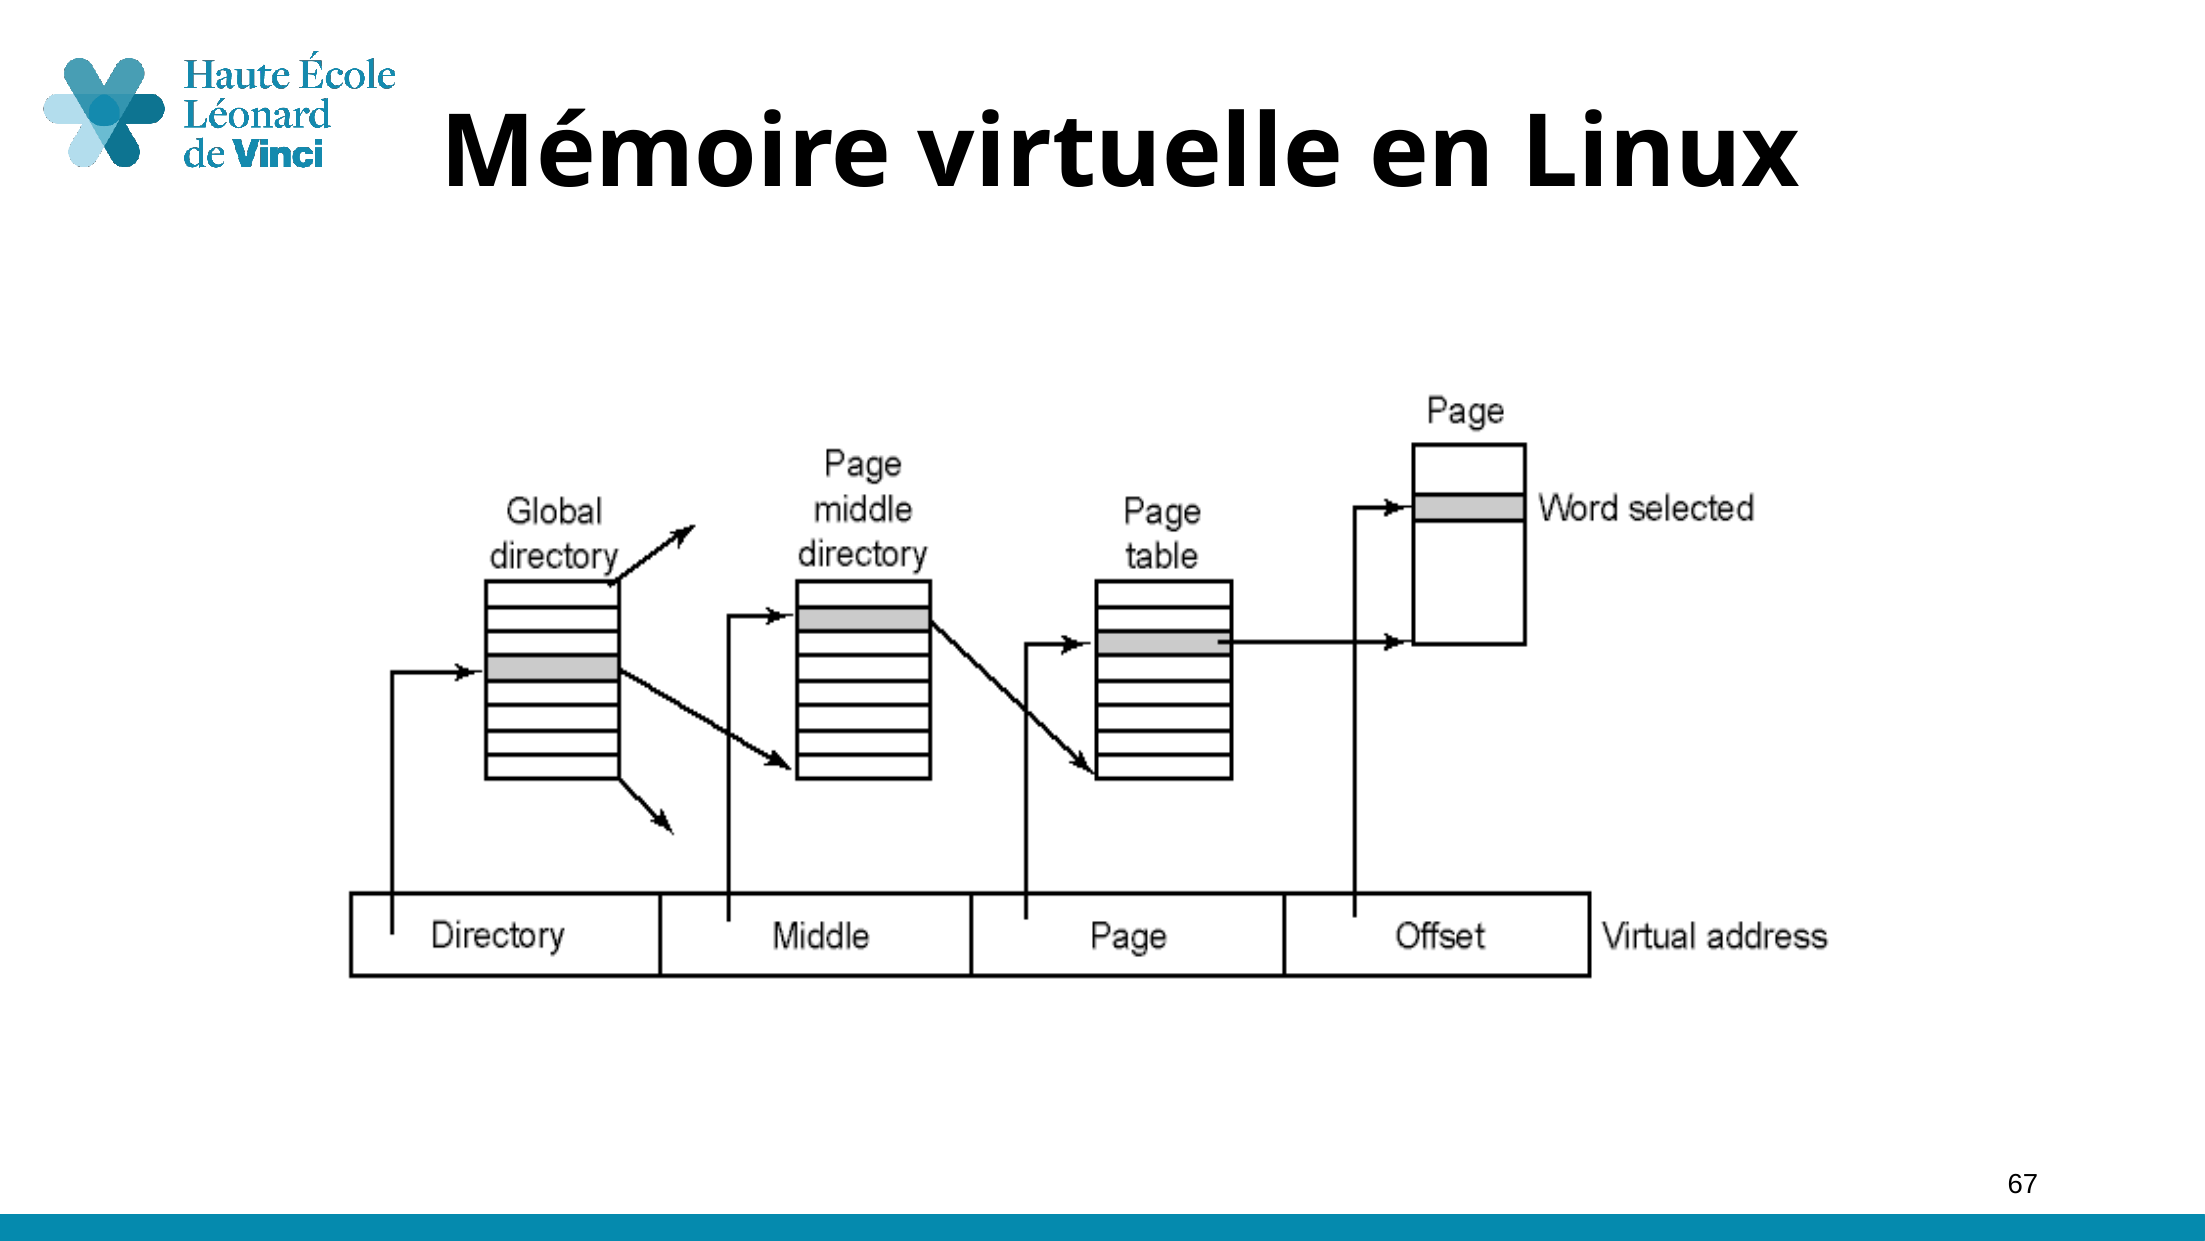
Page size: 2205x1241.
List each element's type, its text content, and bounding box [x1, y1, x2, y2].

title Mémoire virtuelle en Linux [440, 57, 1847, 250]
picture [16, 33, 422, 194]
picture [316, 289, 1841, 1063]
slide_number 67 [1557, 1149, 2054, 1216]
